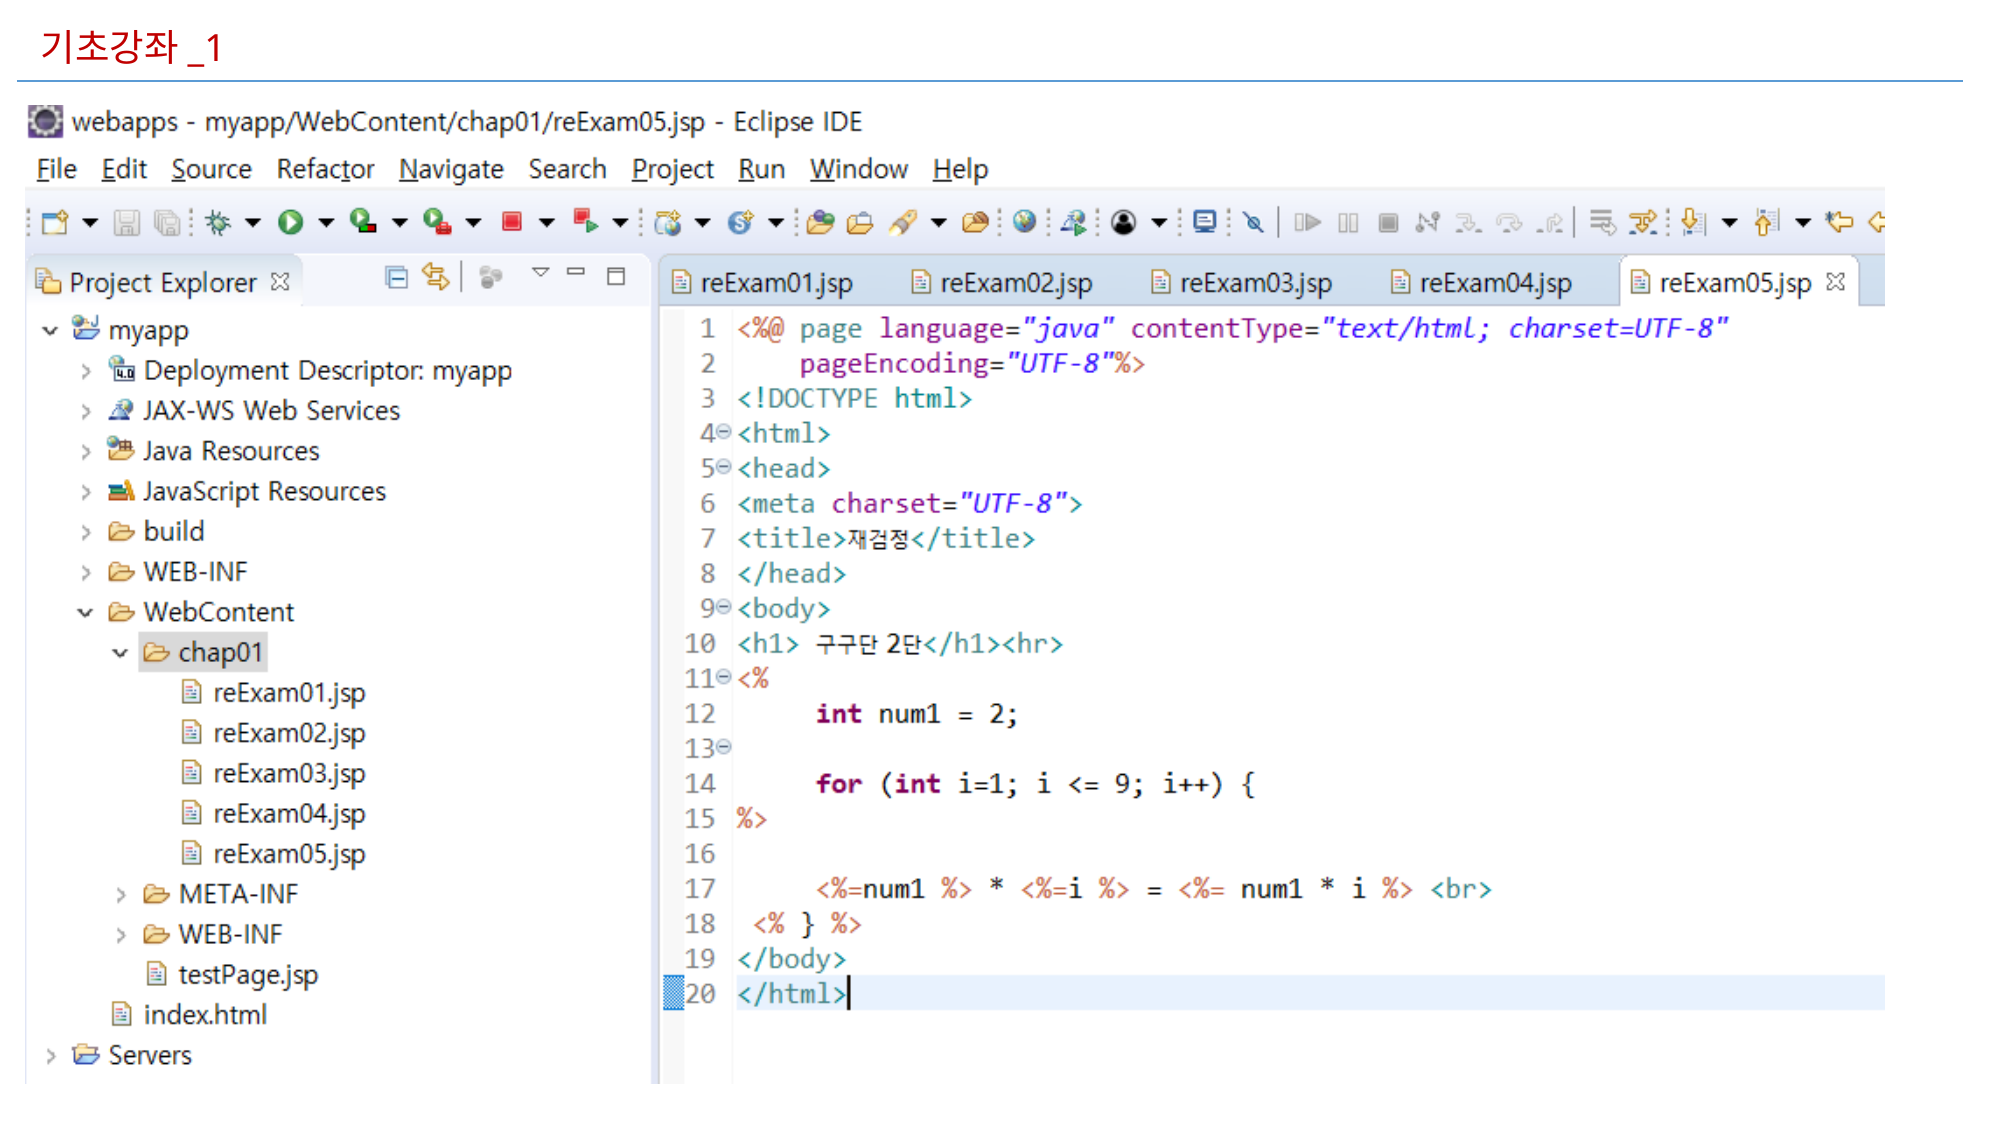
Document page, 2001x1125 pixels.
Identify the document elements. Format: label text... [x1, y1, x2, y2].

text_box 기초강좌_1 [25, 16, 729, 77]
picture [25, 105, 1885, 1084]
